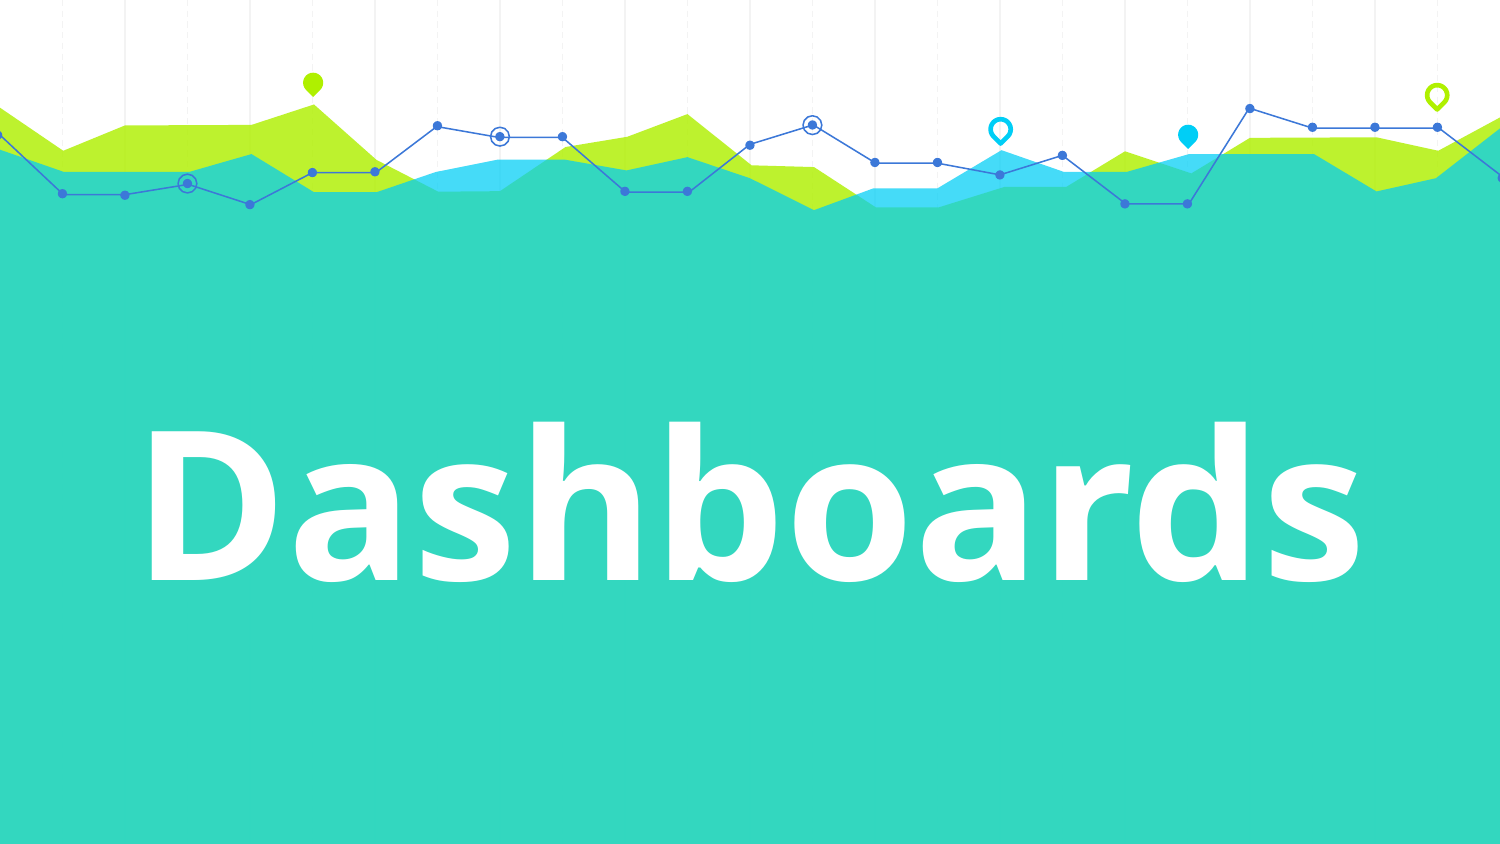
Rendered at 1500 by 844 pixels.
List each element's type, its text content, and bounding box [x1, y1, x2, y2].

title Dashboards [112, 447, 1388, 638]
